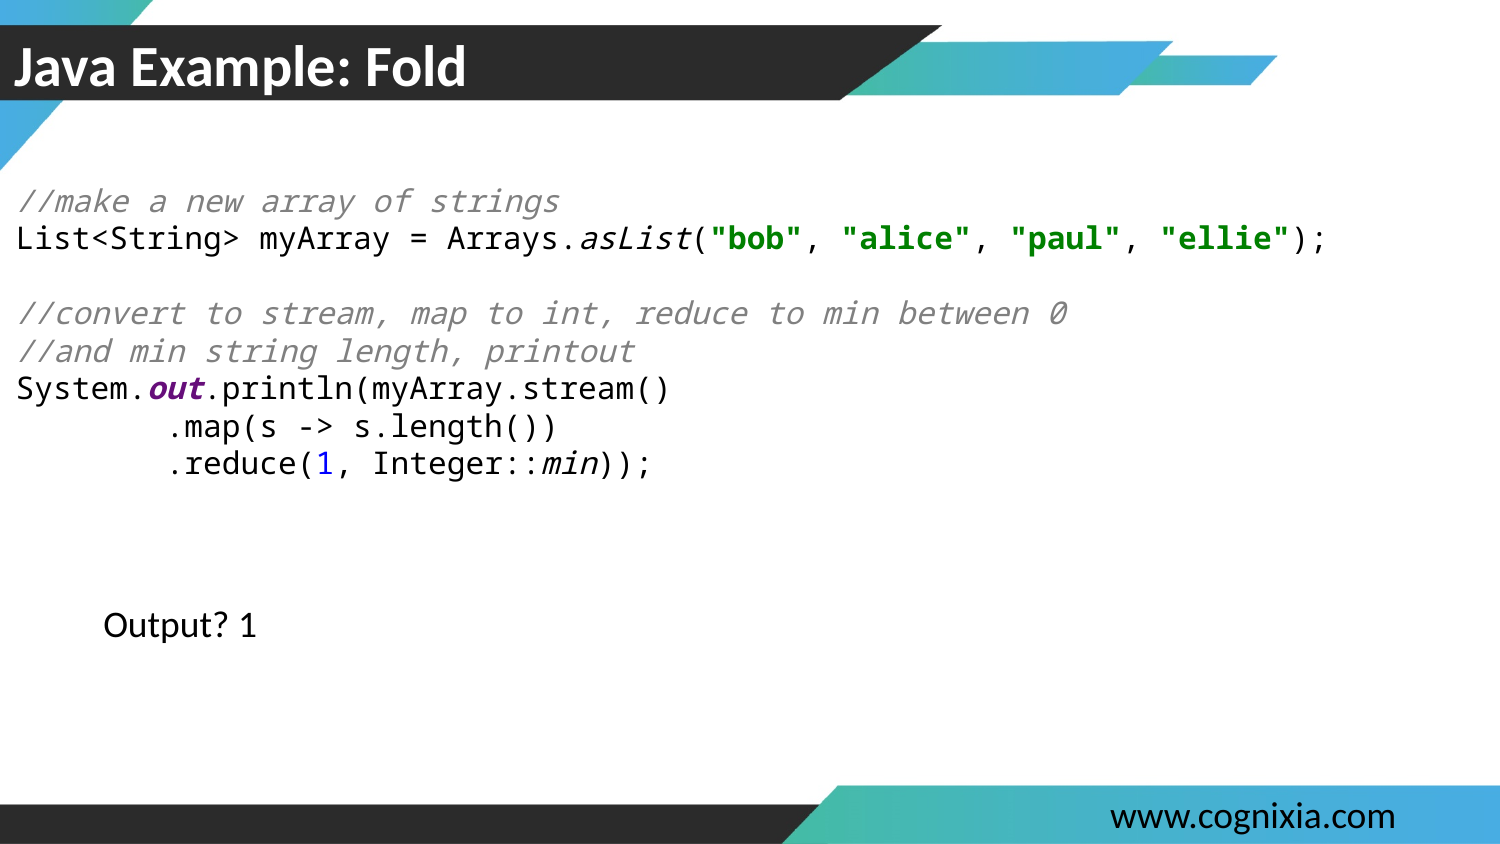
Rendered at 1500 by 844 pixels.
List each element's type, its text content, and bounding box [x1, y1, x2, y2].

list Output? 1 [88, 592, 1383, 754]
picture [0, 0, 1500, 844]
title Java Example: Fold [0, 20, 869, 103]
text_box //make a new array of strings List<String> myArray = Arrays.asList("bob", "alice", "paul", "ellie"); //convert to stream, map to int, reduce to min between 0 //and min string length, printout System.out.println(myArray.stream() .map(s -> s.length()) .reduce(1, Integer::min)); [4, 175, 1340, 487]
